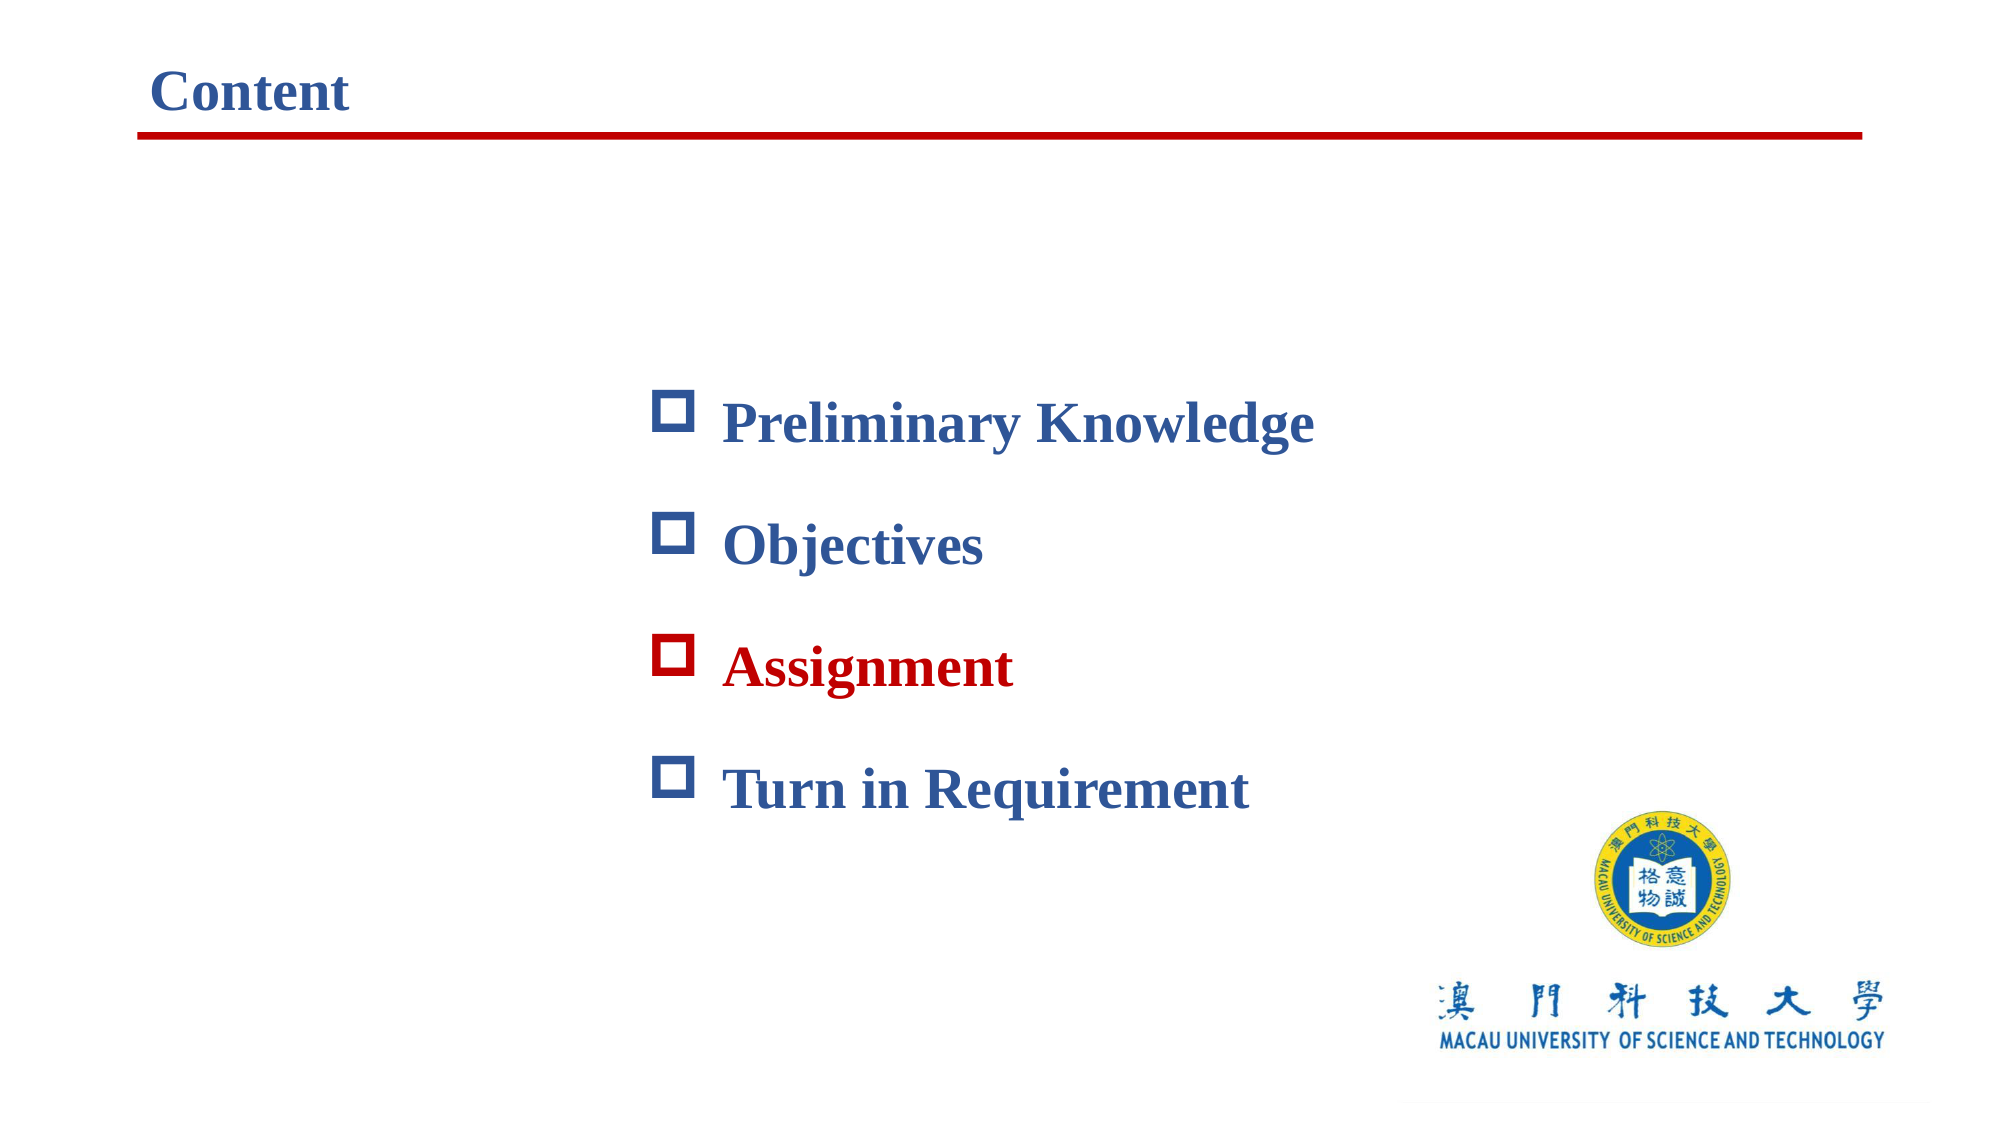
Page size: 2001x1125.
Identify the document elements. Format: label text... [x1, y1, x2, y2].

text_box Content [134, 44, 653, 130]
picture [1397, 768, 1932, 1103]
text_box Preliminary Knowledge Objectives Assignment Turn in Requirement [632, 344, 1368, 936]
